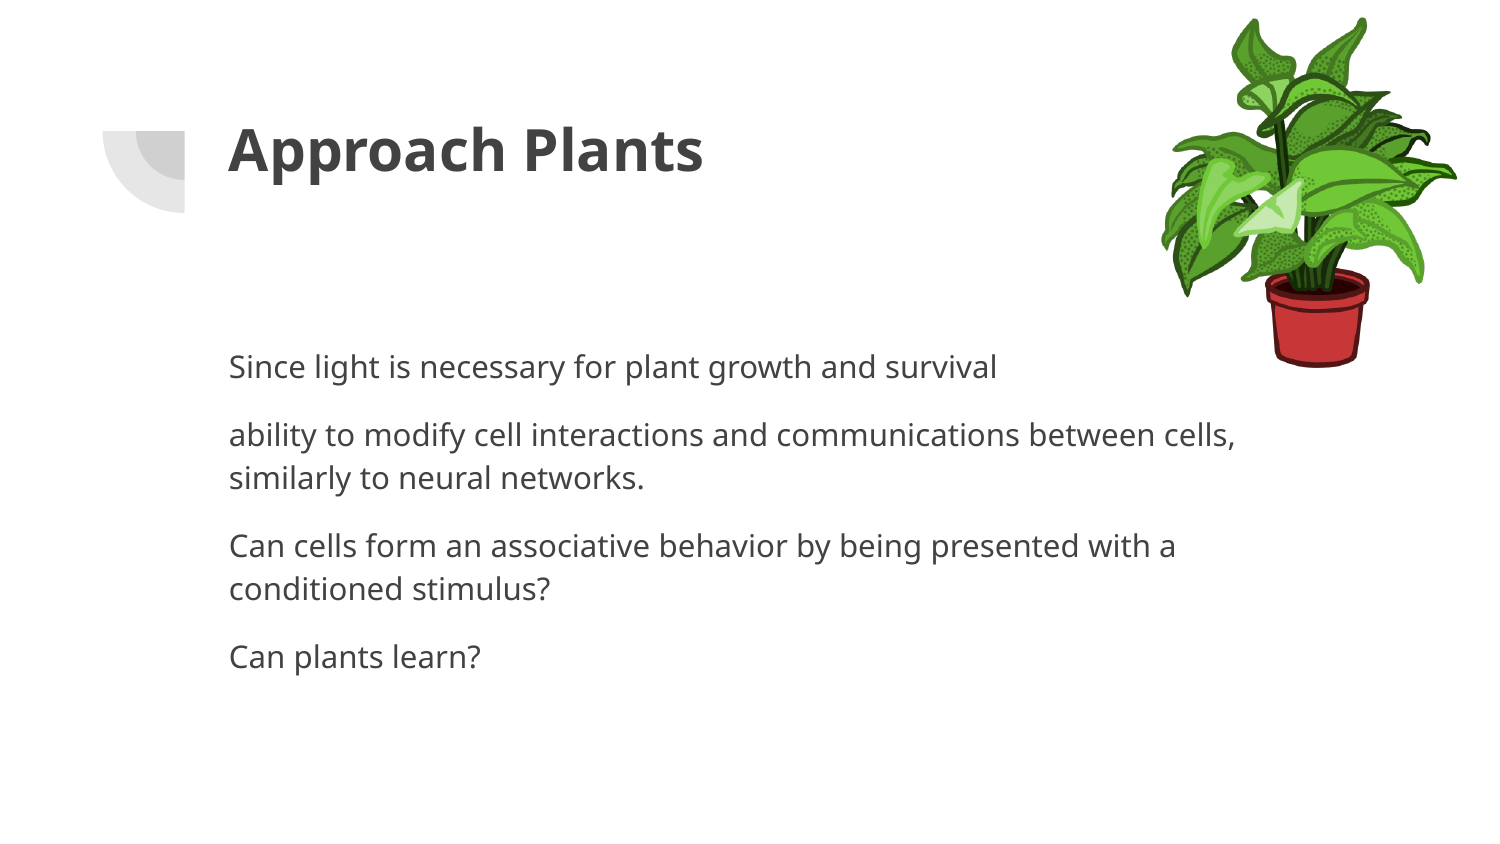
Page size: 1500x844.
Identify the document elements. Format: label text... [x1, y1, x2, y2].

picture [1129, 13, 1489, 373]
list Since light is necessary for plant growth and survival ability to modify cell interactions and communications between cells, similarly to neural networks. Can cells form an associative behavior by being presented with a conditioned stimulus? Can plants learn? [213, 326, 1368, 744]
title Approach Plants [213, 98, 1124, 263]
